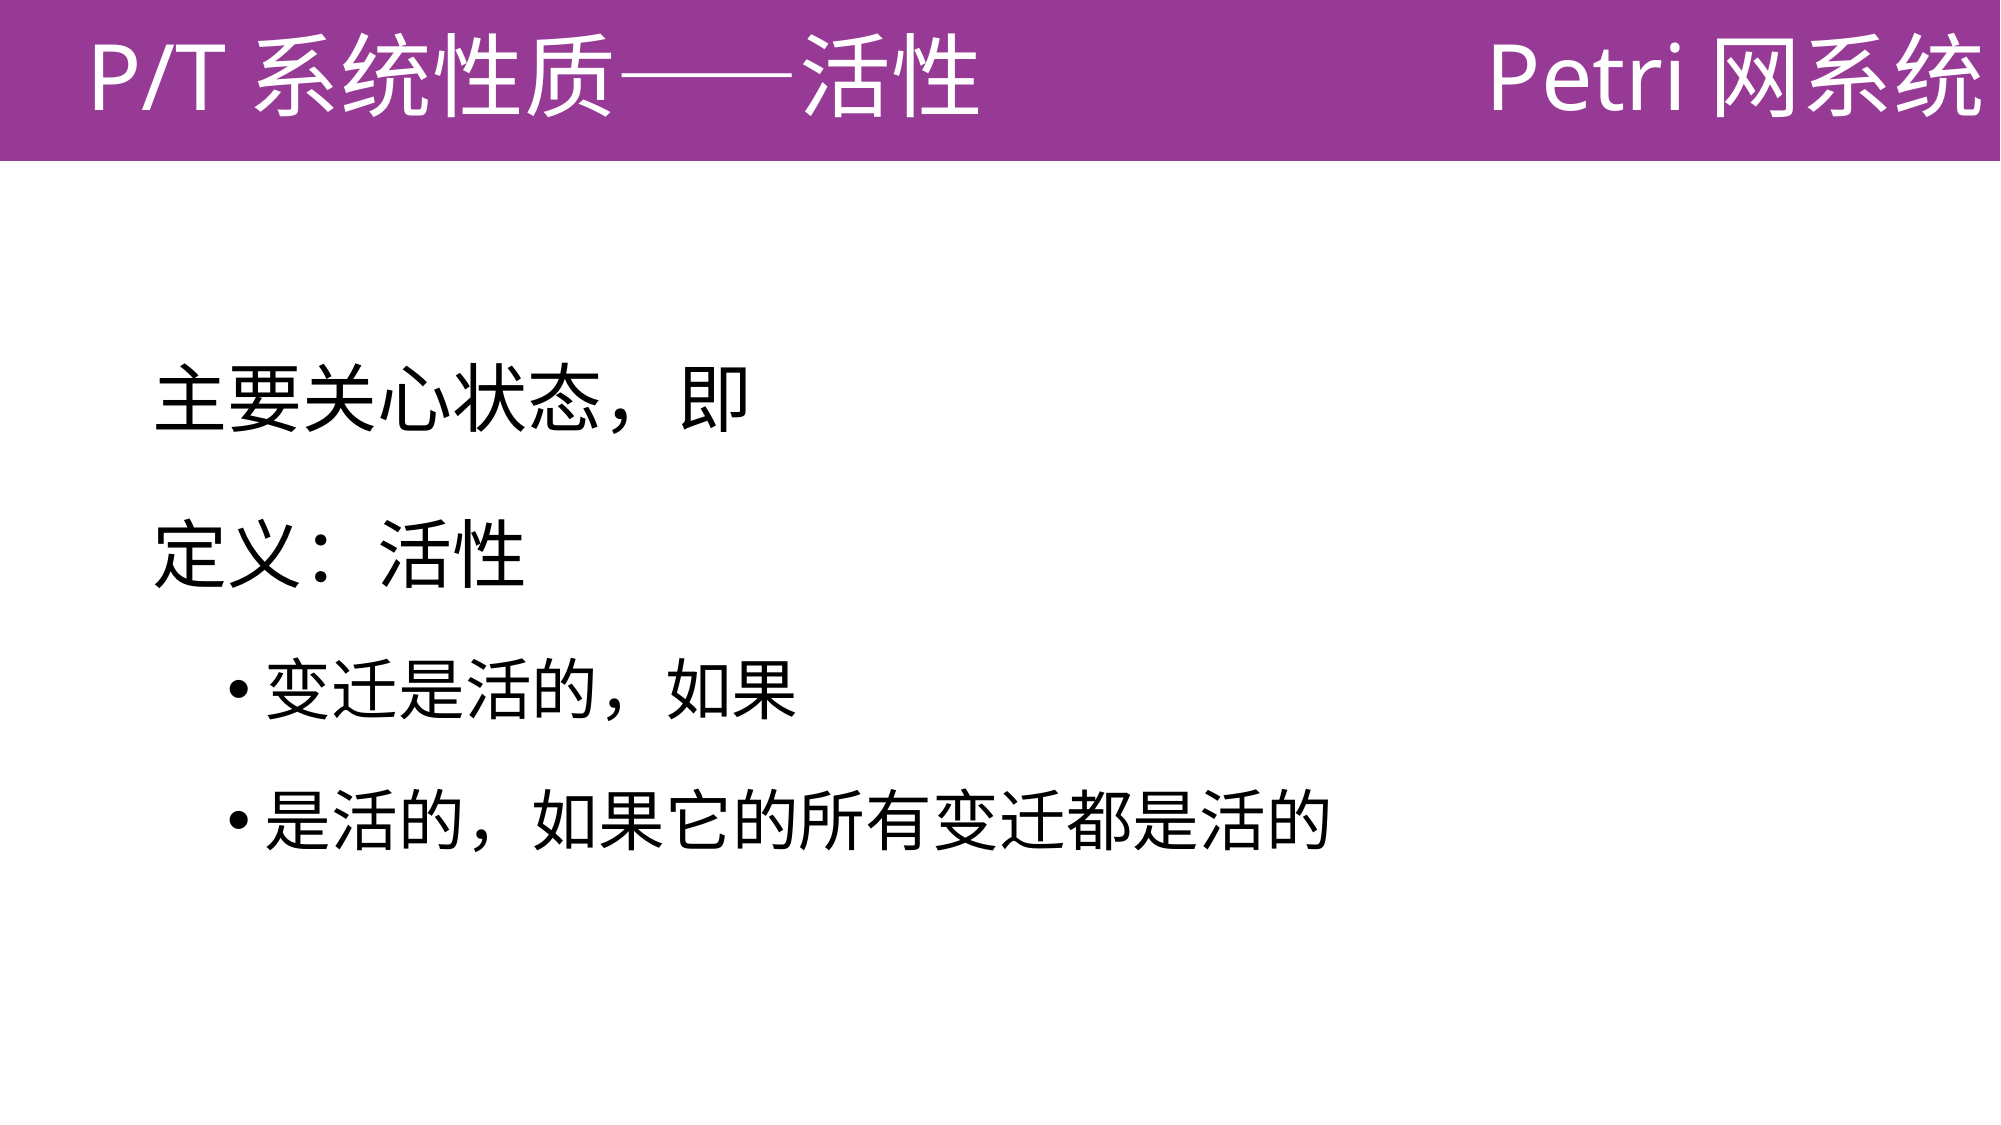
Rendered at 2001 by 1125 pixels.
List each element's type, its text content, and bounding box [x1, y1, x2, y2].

text_box P/T系统性质——活性 [0, 0, 1210, 161]
title Petri网系统 [1392, 0, 2000, 161]
